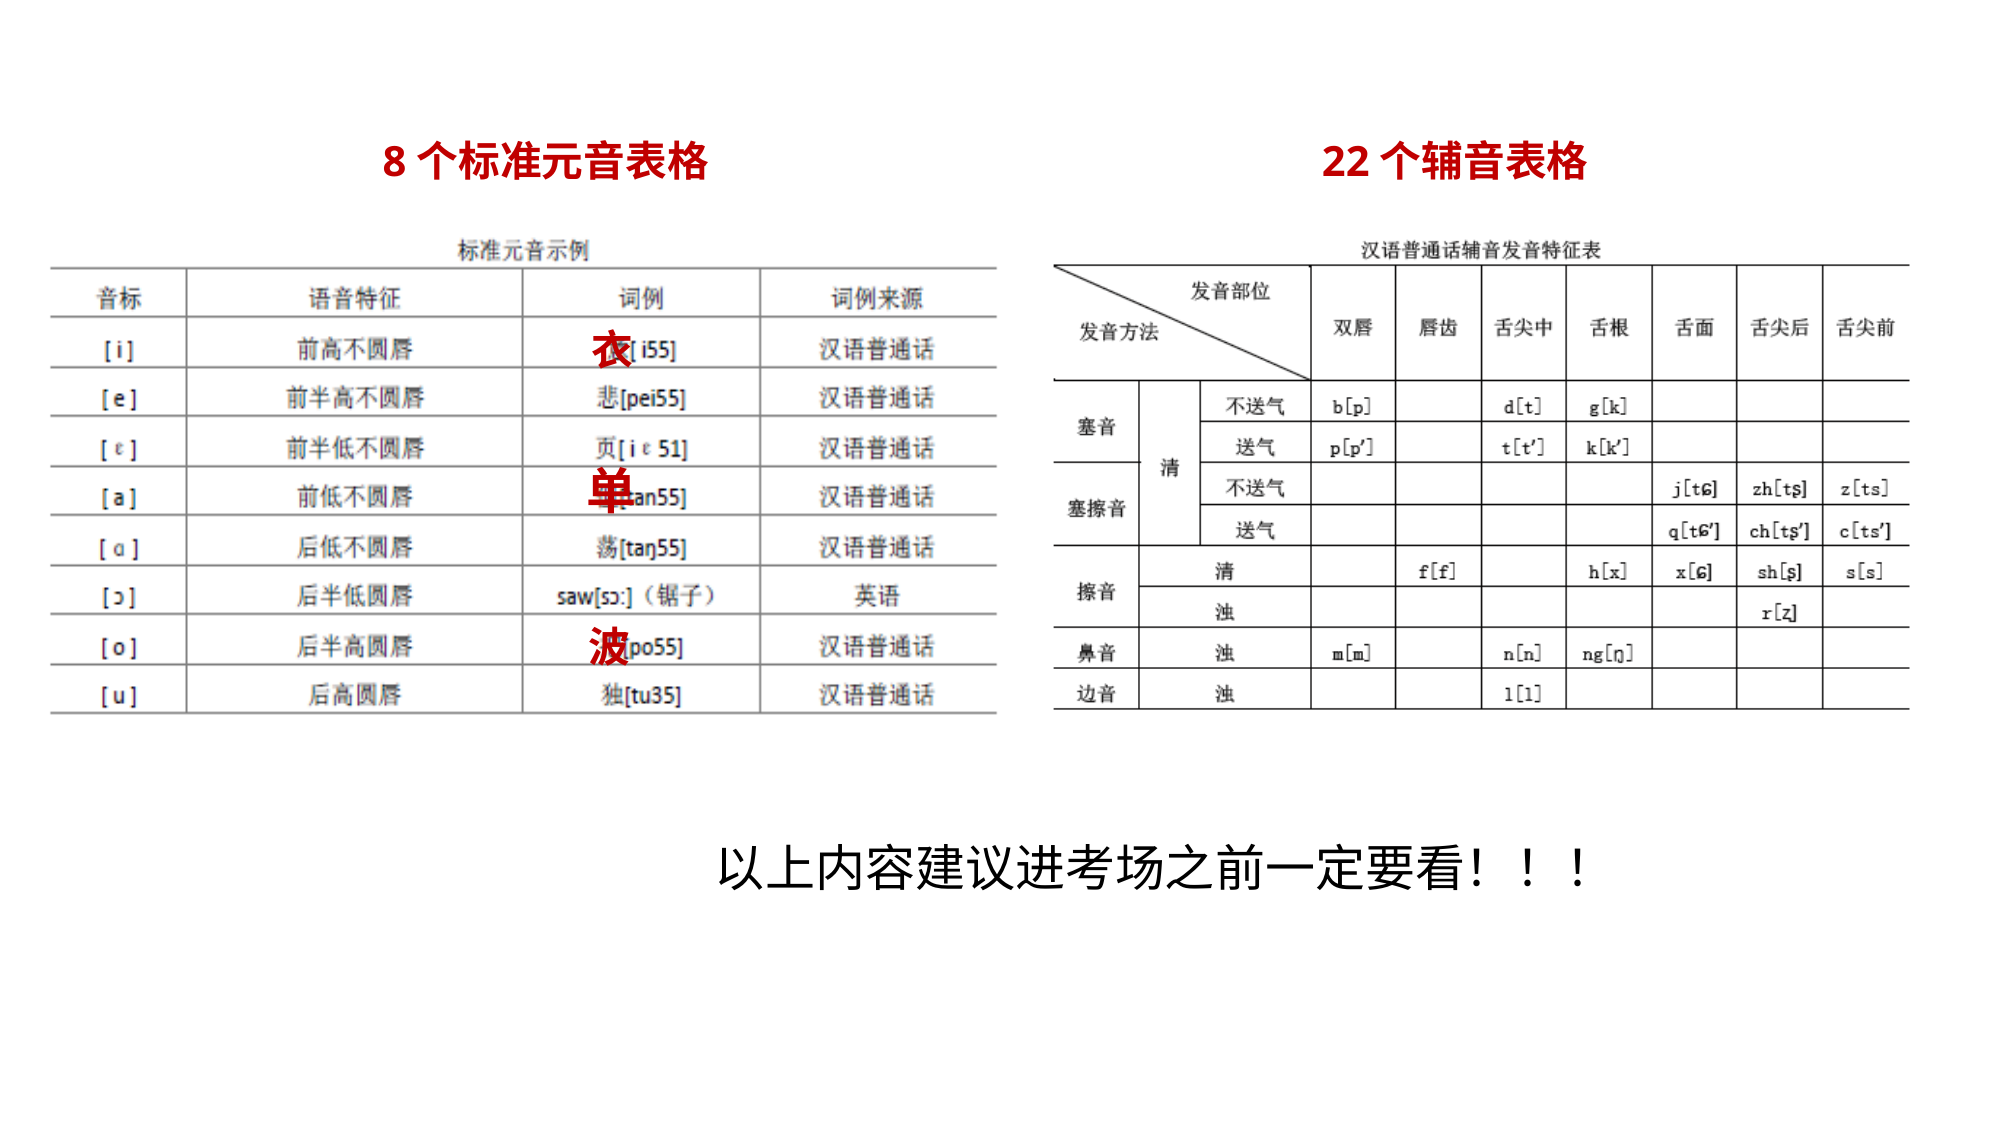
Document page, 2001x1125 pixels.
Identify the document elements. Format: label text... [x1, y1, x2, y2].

text_box 22个辅音表格 [1307, 127, 1604, 193]
picture [1051, 234, 1917, 723]
text_box 8个标准元音表格 [368, 127, 724, 193]
picture [47, 234, 1003, 723]
text_box 以上内容建议进考场之前一定要看！！！ [700, 828, 1630, 904]
